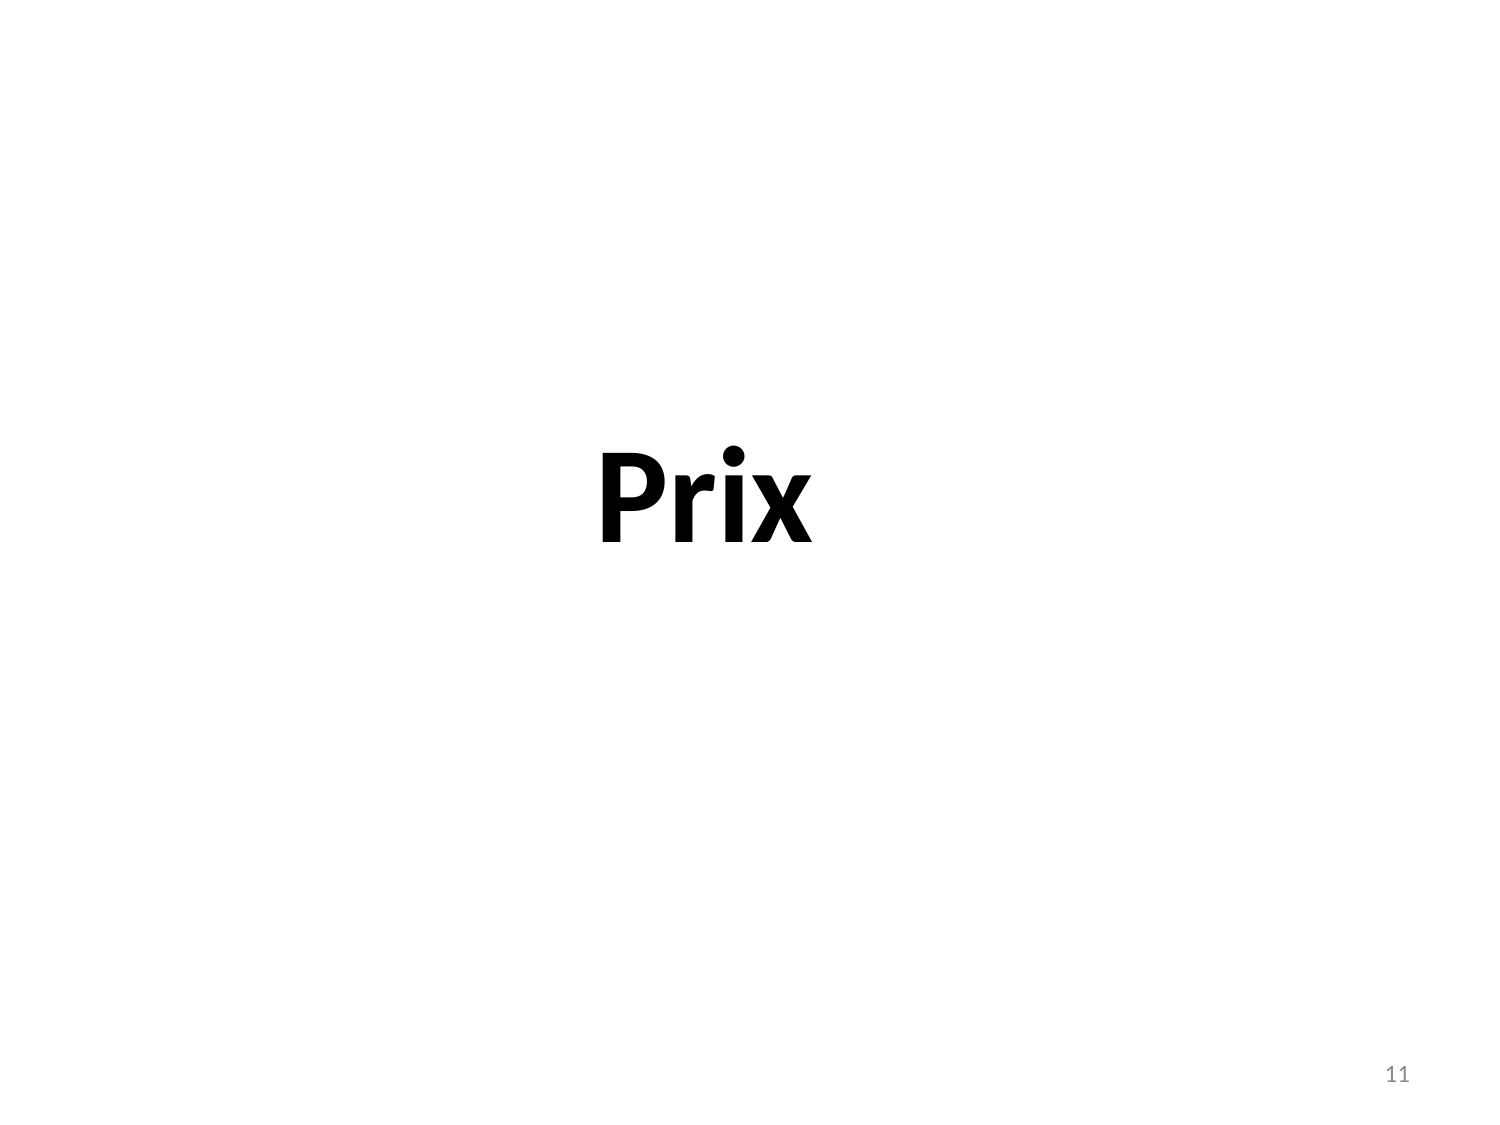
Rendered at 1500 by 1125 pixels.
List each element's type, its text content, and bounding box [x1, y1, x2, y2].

slide_number 11 [1074, 1042, 1425, 1103]
text_box Prix [159, 397, 1282, 577]
